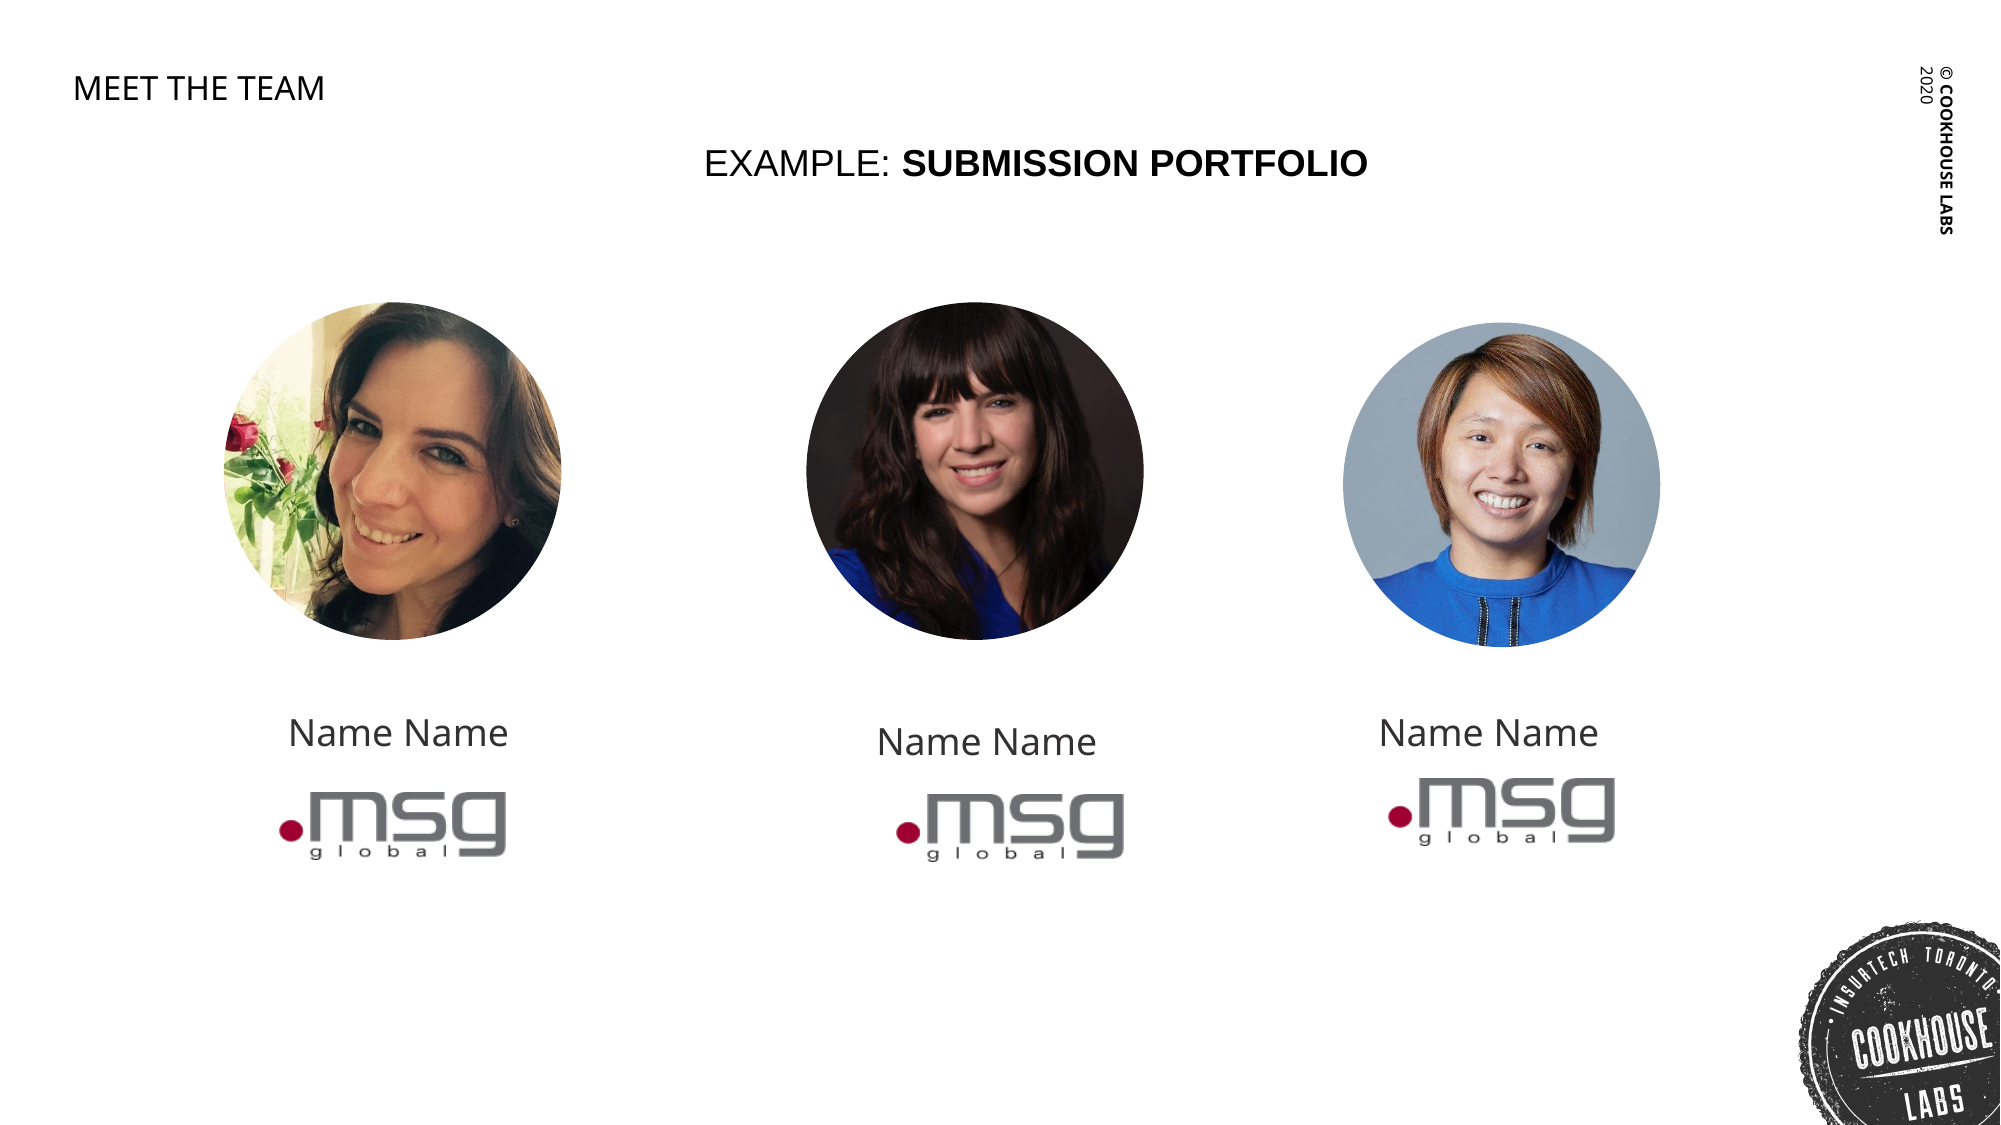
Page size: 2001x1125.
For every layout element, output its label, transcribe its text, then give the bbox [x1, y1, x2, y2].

picture [806, 302, 1144, 641]
picture [223, 302, 562, 641]
text_box Name Name [272, 679, 550, 747]
text_box Name Name [861, 688, 1138, 756]
text_box Name Name [1363, 679, 1640, 747]
picture [1797, 920, 2000, 1125]
title MEET THE TEAM [72, 66, 1798, 114]
picture [895, 794, 1125, 862]
picture [277, 792, 508, 860]
picture [1342, 322, 1661, 648]
text_box EXAMPLE: SUBMISSION PORTFOLIO [689, 131, 1385, 191]
picture [1387, 778, 1617, 846]
